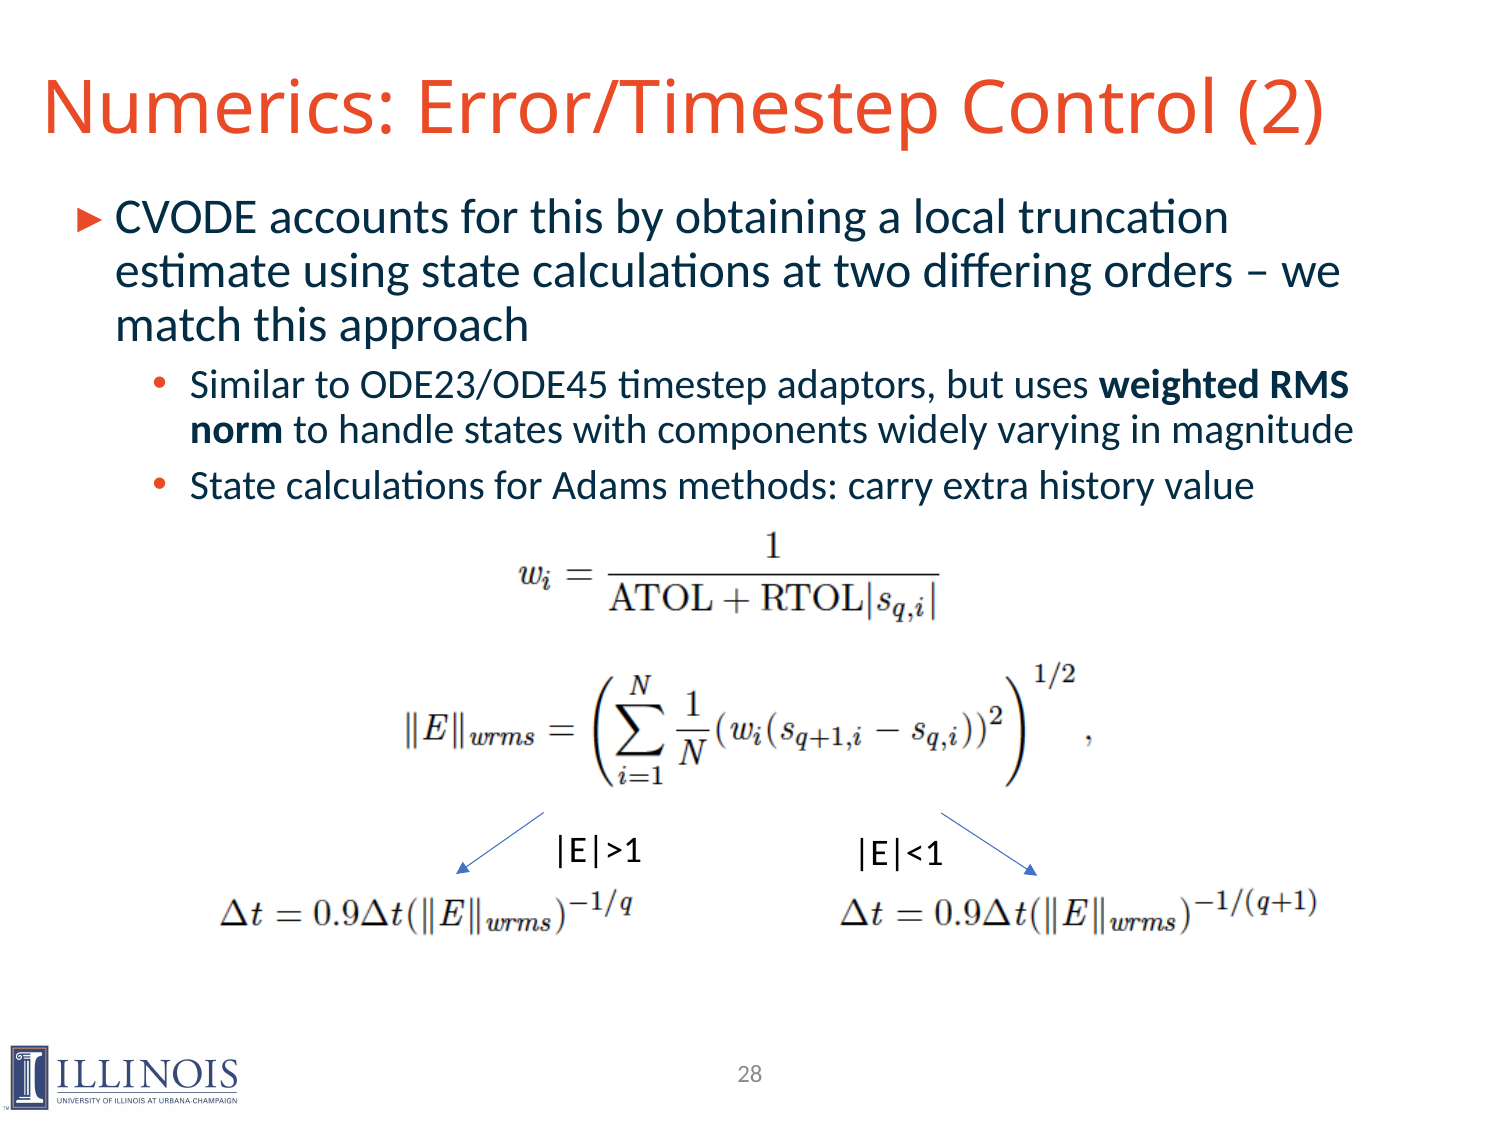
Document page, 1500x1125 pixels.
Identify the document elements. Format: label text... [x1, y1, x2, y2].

text_box |E|<1 [838, 820, 941, 875]
picture [214, 873, 644, 944]
picture [835, 875, 1328, 944]
text_box |E|>1 [544, 817, 672, 878]
text_box CVODE accounts for this by obtaining a local truncation estimate using state calculations at two differing orders – we match this approach Similar to ODE23/ODE45 timestep adaptors, but uses weighted RMS norm to handle states with components widely varying in magnitude State calculations for Adams methods: carry extra history value [62, 182, 1407, 1016]
title Numerics: Error/Timestep Control (2) [26, 36, 1438, 183]
picture [393, 646, 1107, 797]
picture [503, 520, 967, 634]
picture [0, 1042, 241, 1113]
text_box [941, 812, 1038, 876]
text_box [455, 812, 544, 874]
slide_number 28 [718, 1042, 782, 1103]
